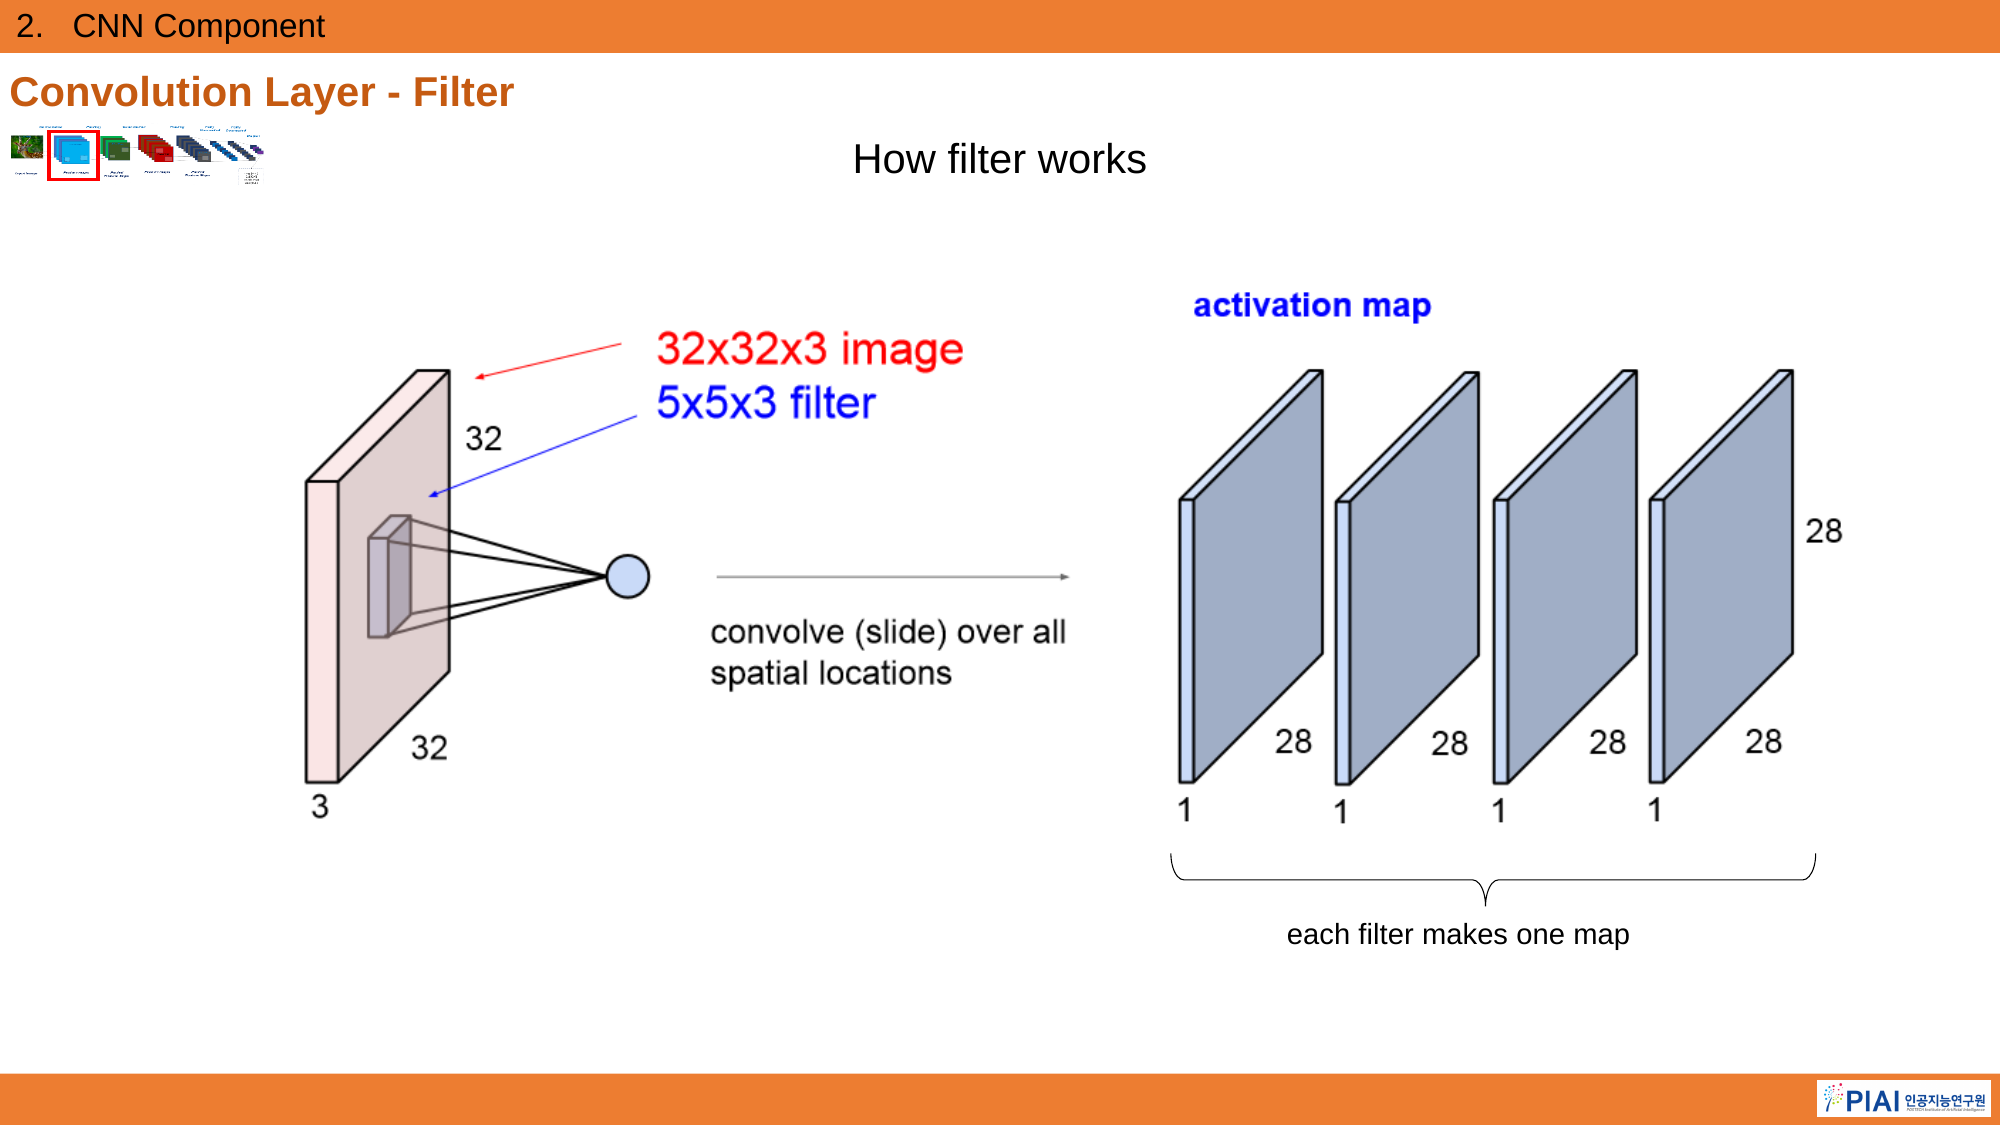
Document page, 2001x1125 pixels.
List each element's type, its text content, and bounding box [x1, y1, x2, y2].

picture [164, 284, 1846, 840]
text_box [1170, 853, 1817, 907]
text_box each filter makes one map [1254, 911, 1664, 959]
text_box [11, 122, 264, 185]
text_box Convolution Layer - Filter [0, 57, 531, 122]
title How filter works [589, 122, 1411, 198]
text_box CNN Component [1, 0, 639, 52]
picture [1817, 1080, 1991, 1117]
text_box [0, 0, 2000, 54]
text_box [0, 1073, 2000, 1125]
slide_number 10 [137, 1055, 588, 1115]
